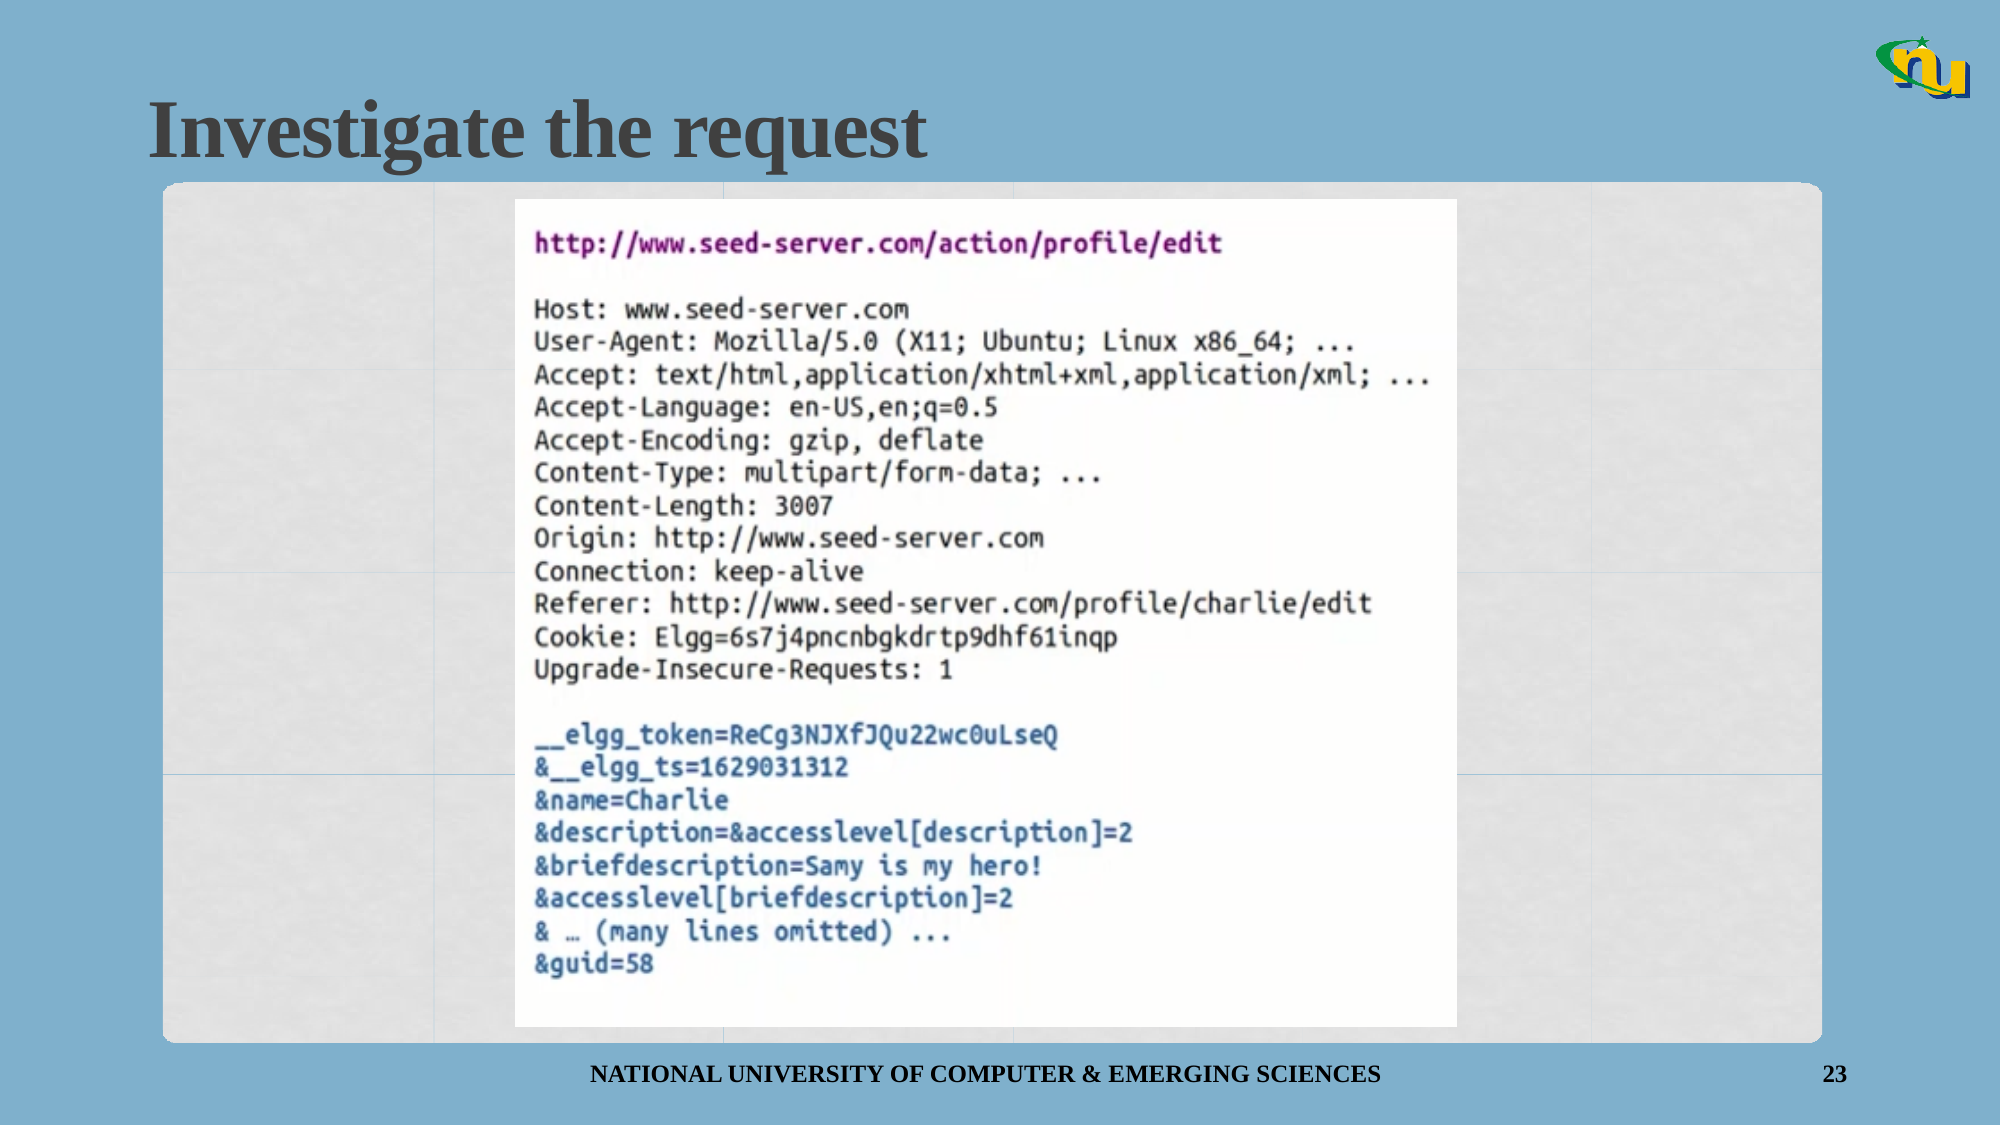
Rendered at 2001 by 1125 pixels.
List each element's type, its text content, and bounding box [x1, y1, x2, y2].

text_box [162, 181, 1823, 1043]
picture [1866, 24, 1987, 108]
picture [515, 199, 1457, 1027]
text_box Investigate the request [132, 0, 1595, 182]
slide_number 23 [1413, 1042, 1863, 1103]
footer NATIONAL UNIVERSITY OF COMPUTER & EMERGING SCIENCES [559, 1042, 1413, 1103]
